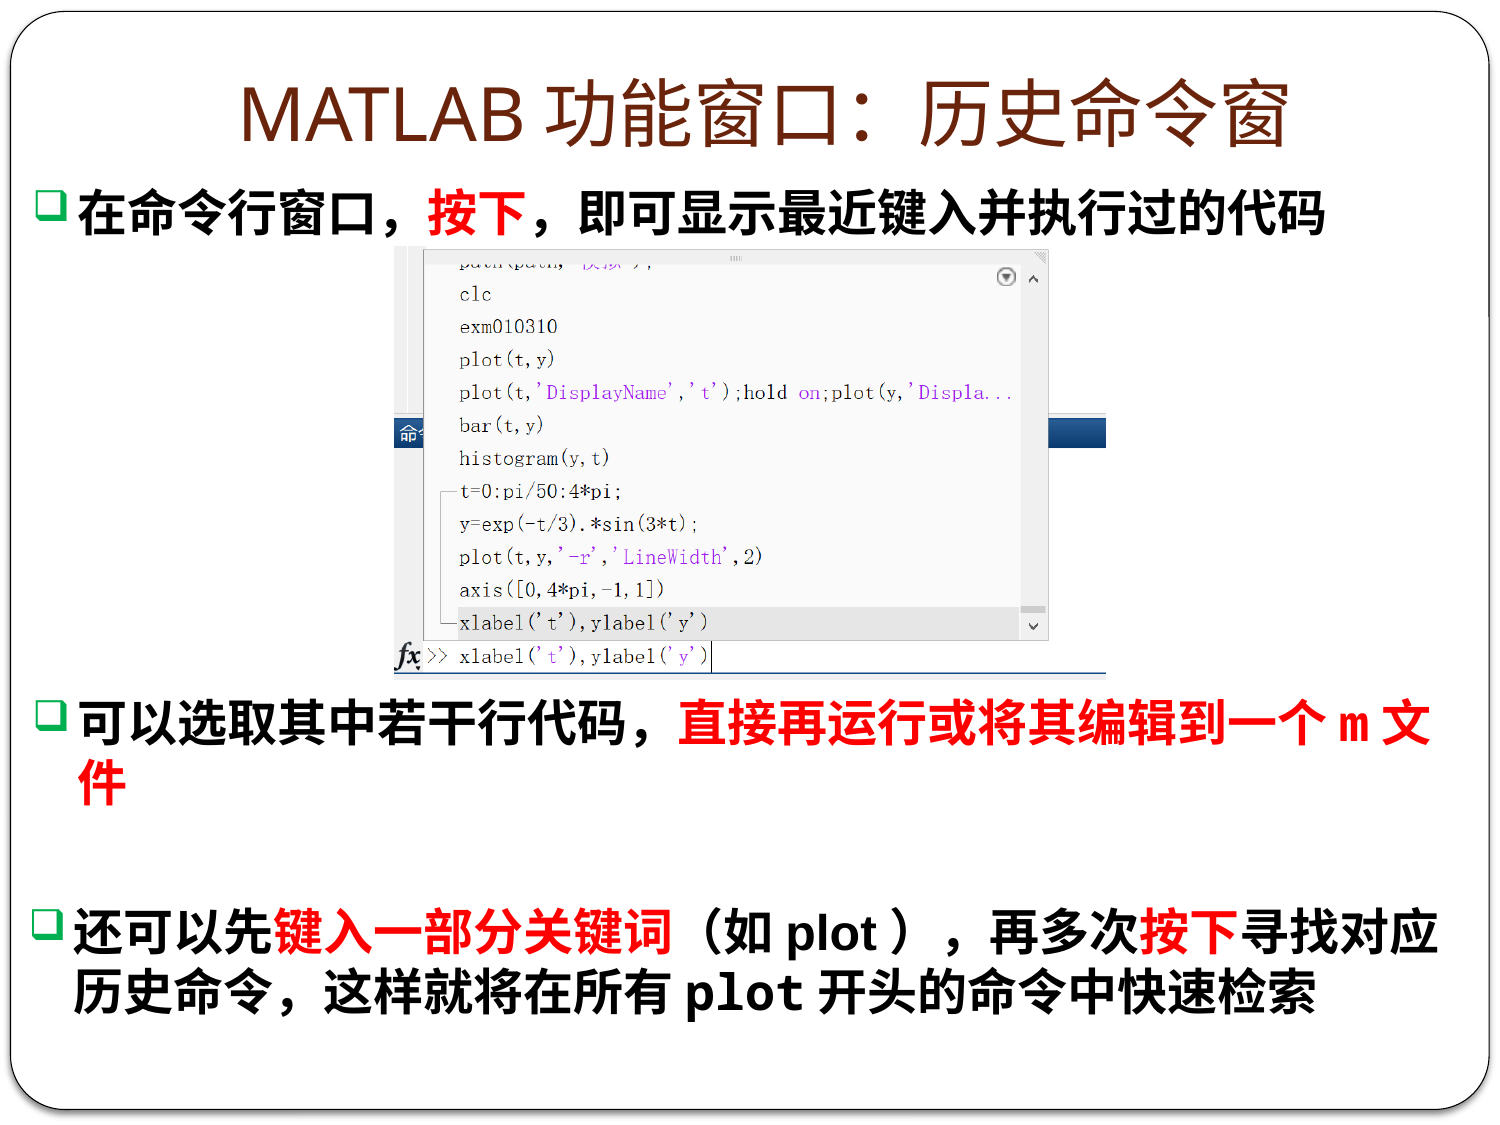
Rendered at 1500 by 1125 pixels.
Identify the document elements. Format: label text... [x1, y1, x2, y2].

picture [393, 246, 1107, 680]
title MATLAB功能窗口：历史命令窗 [128, 0, 1404, 172]
text_box 可以选取其中若干行代码，直接再运行或将其编辑到一个m文件 [17, 684, 1483, 819]
